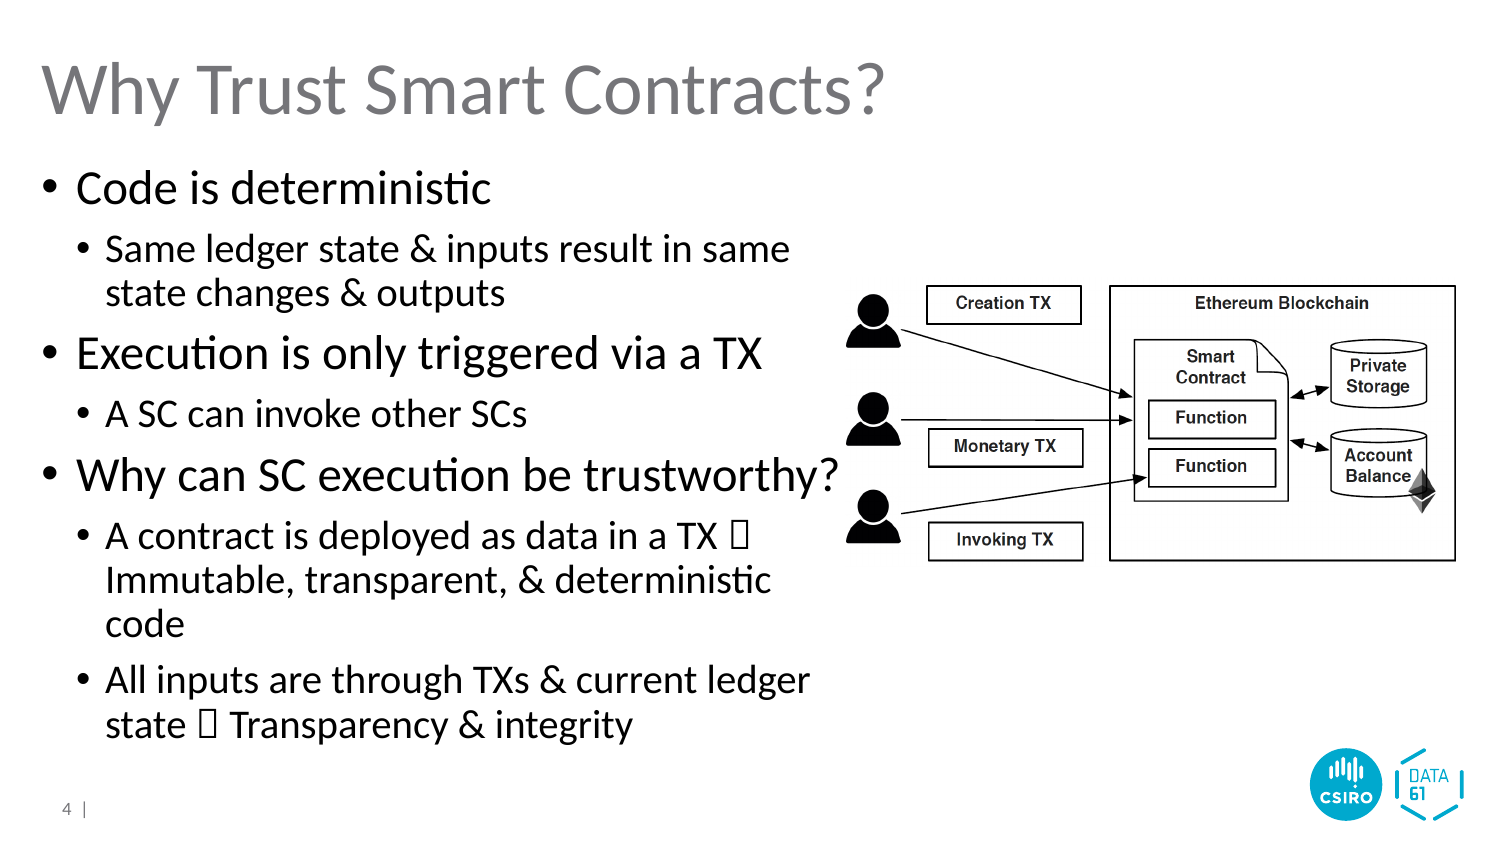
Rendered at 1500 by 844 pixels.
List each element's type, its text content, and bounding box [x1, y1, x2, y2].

title Why Trust Smart Contracts? [41, 39, 1459, 145]
slide_number 4 | [41, 800, 89, 816]
list Code is deterministic Same ledger state & inputs result in same state changes & outputs Execution is only triggered via a TX A SC can invoke other SCs Why can SC execution be trustworthy? A contract is deployed as data in a TX  Immutable, transparent, & deterministic code All inputs are through TXs & current ledger state  Transparency & integrity [41, 161, 846, 788]
picture [845, 276, 1459, 567]
